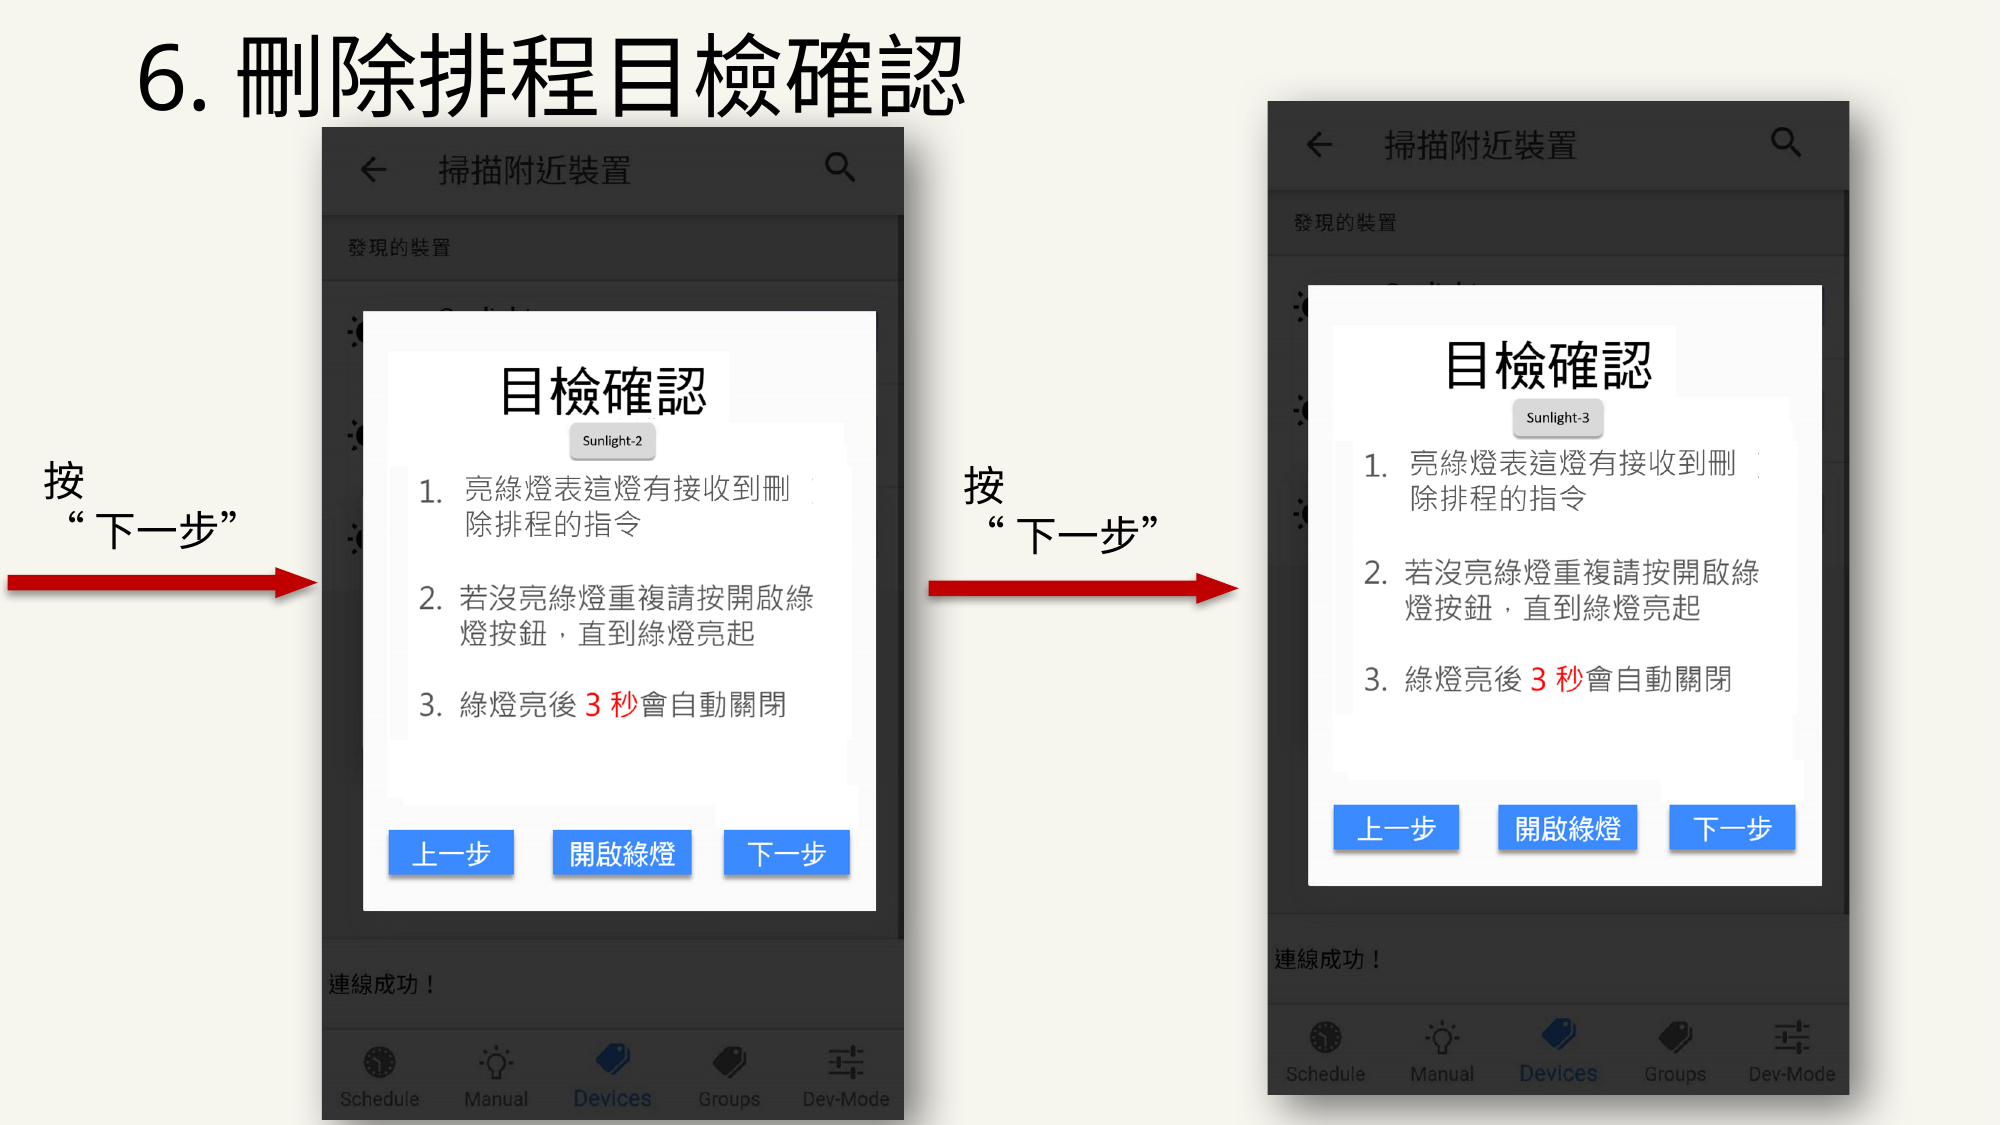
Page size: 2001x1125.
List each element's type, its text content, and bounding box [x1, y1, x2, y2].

text_box [6, 565, 305, 600]
text_box 6.刪除排程目檢確認 [120, 0, 1846, 161]
picture [1267, 101, 1868, 1095]
picture [321, 126, 922, 1120]
text_box [927, 571, 1242, 606]
text_box 按 “下一步” [949, 452, 1198, 568]
text_box 按 “下一步” [28, 447, 277, 562]
